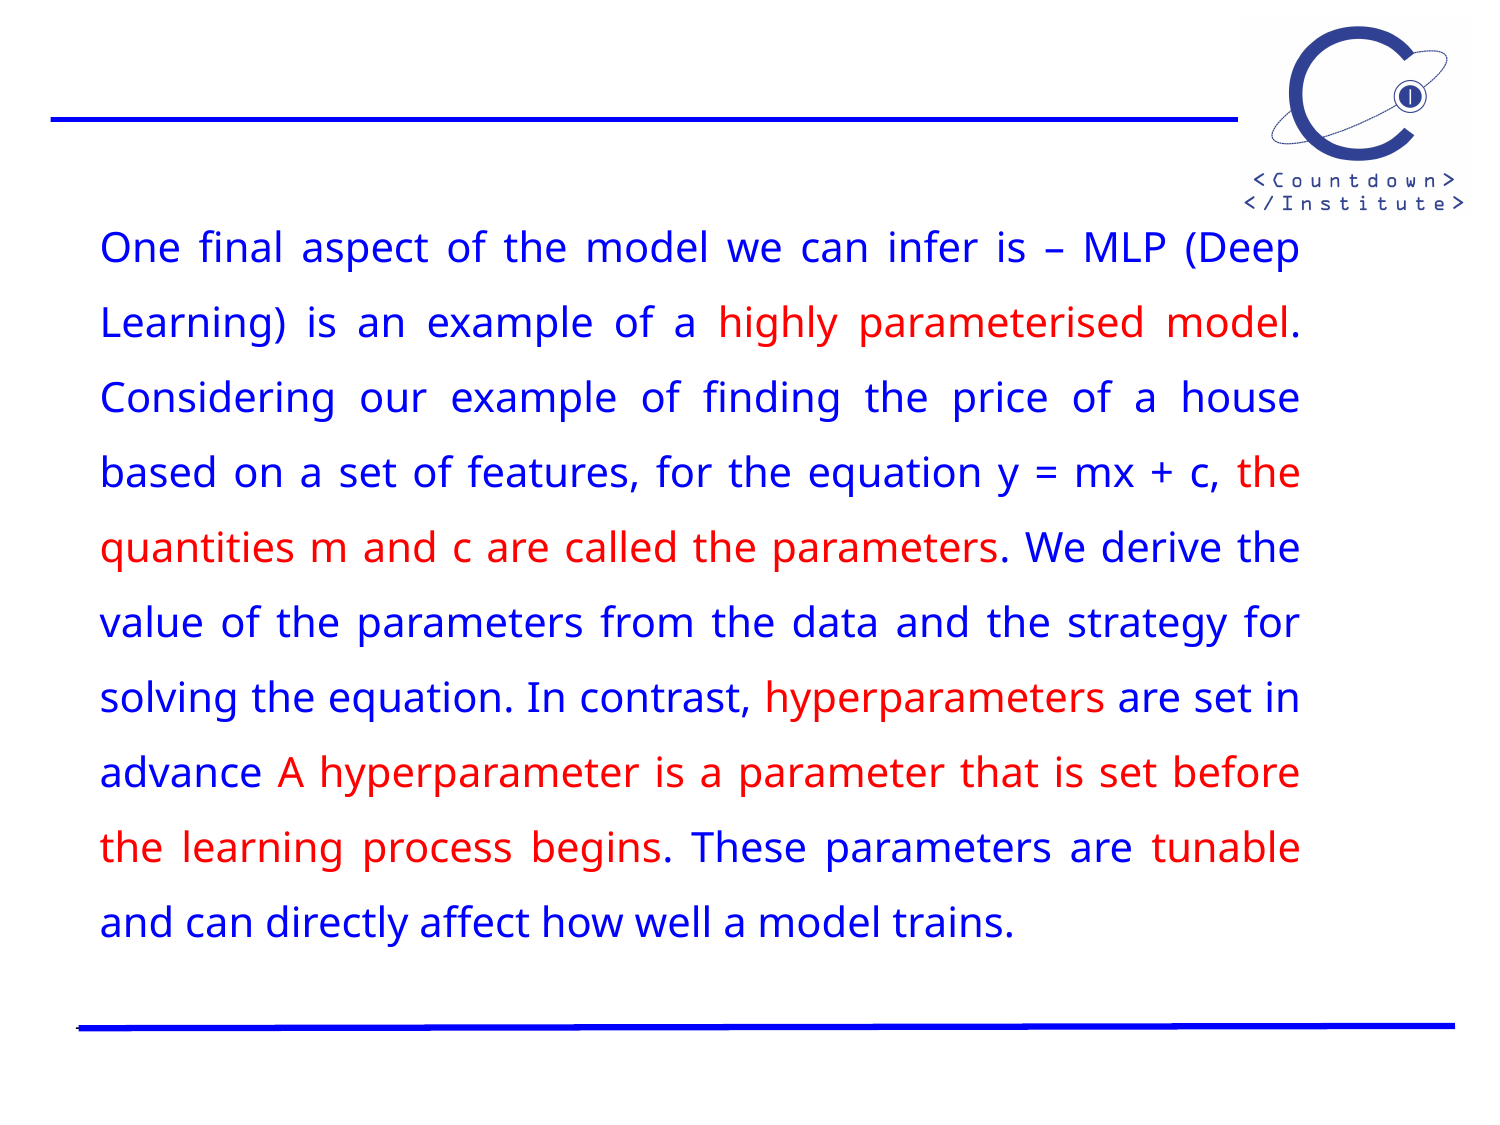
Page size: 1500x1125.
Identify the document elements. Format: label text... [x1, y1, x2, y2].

text_box One final aspect of the model we can infer is – MLP (Deep Learning) is an example of a highly parameterised model. Considering our example of finding the price of a house based on a set of features, for the equation y = mx + c, the quantities m and c are called the parameters. We derive the value of the parameters from the data and the strategy for solving the equation. In contrast, hyperparameters are set in advance A hyperparameter is a parameter that is set before the learning process begins. These parameters are tunable and can directly affect how well a model trains. [84, 188, 1316, 1104]
picture [1238, 17, 1471, 217]
